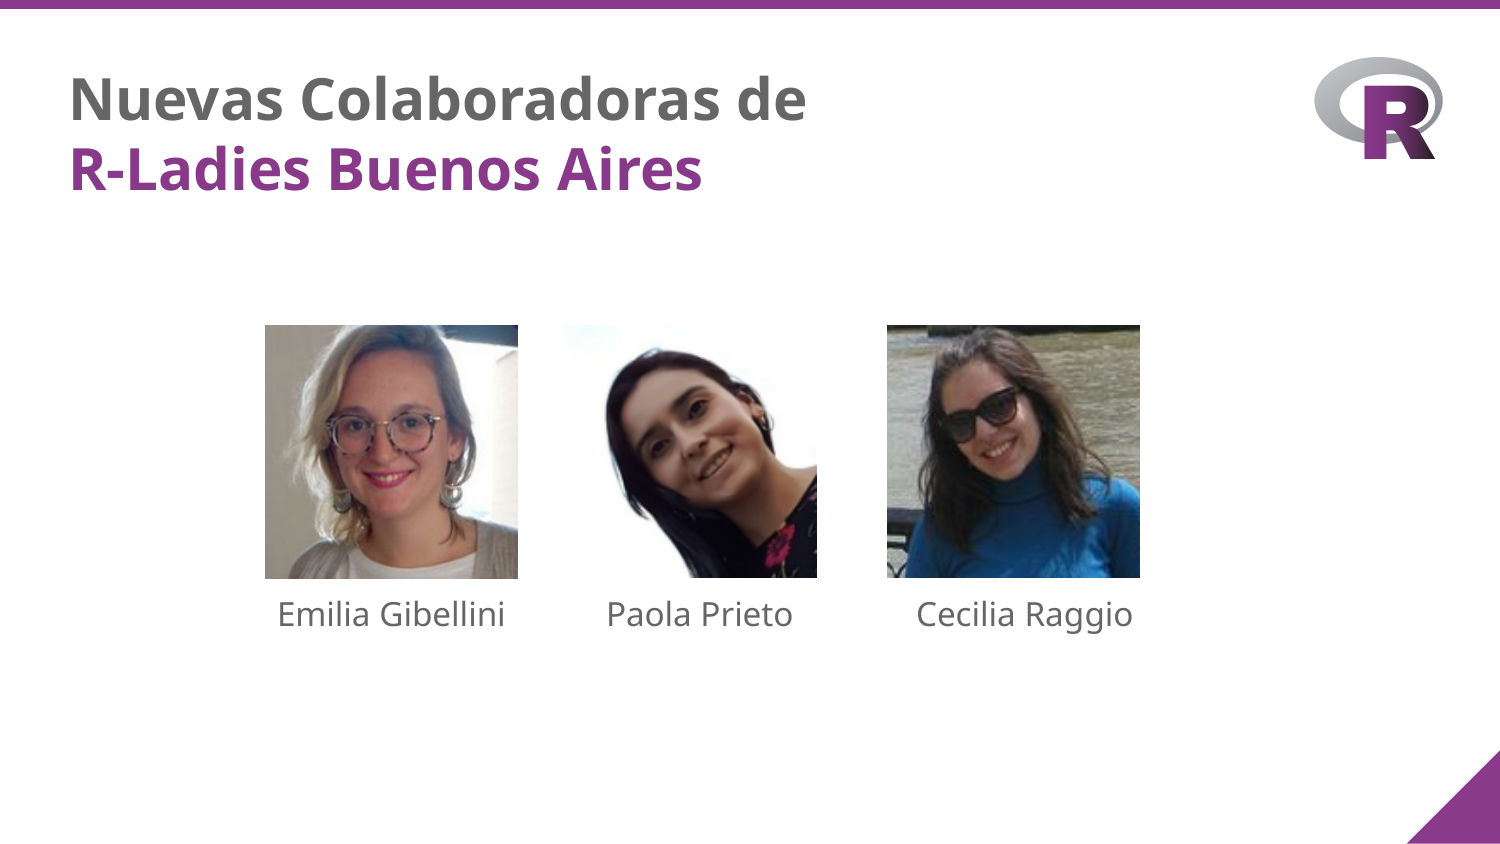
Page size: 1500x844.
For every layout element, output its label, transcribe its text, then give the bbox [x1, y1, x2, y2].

picture [563, 325, 817, 579]
text_box Nuevas Colaboradoras de R-Ladies Buenos Aires [53, 46, 1241, 238]
text_box Cecilia Raggio [862, 578, 1188, 685]
picture [887, 325, 1140, 579]
picture [1300, 30, 1457, 187]
text_box Paola Prieto [525, 578, 862, 685]
picture [265, 325, 519, 579]
text_box Emilia Gibellini [249, 578, 525, 685]
